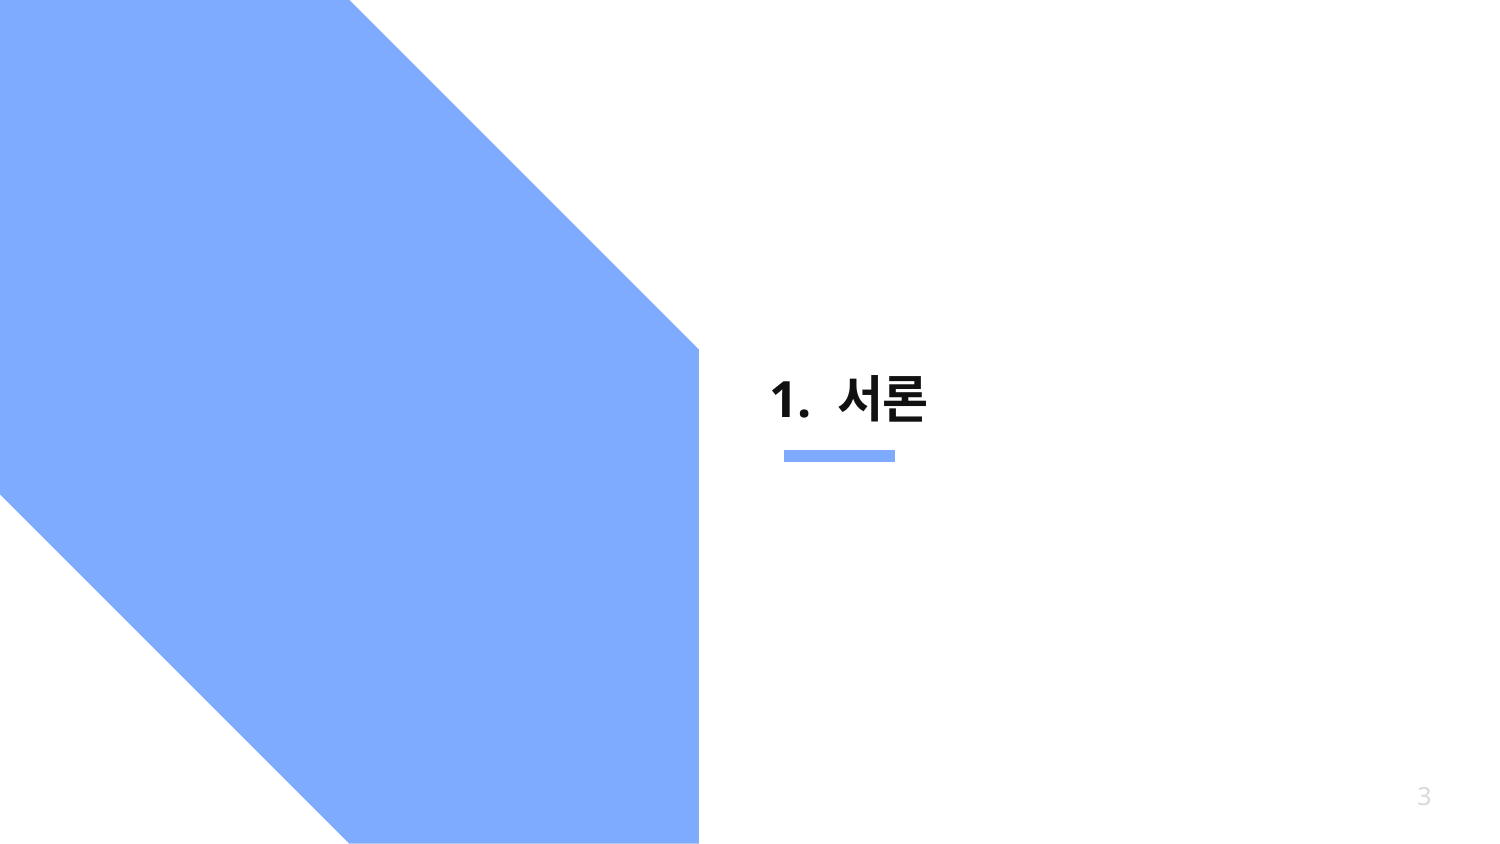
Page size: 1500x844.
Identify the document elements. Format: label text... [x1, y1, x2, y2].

title 1. 서론 [754, 244, 1344, 443]
slide_number ‹#› [1402, 764, 1493, 830]
